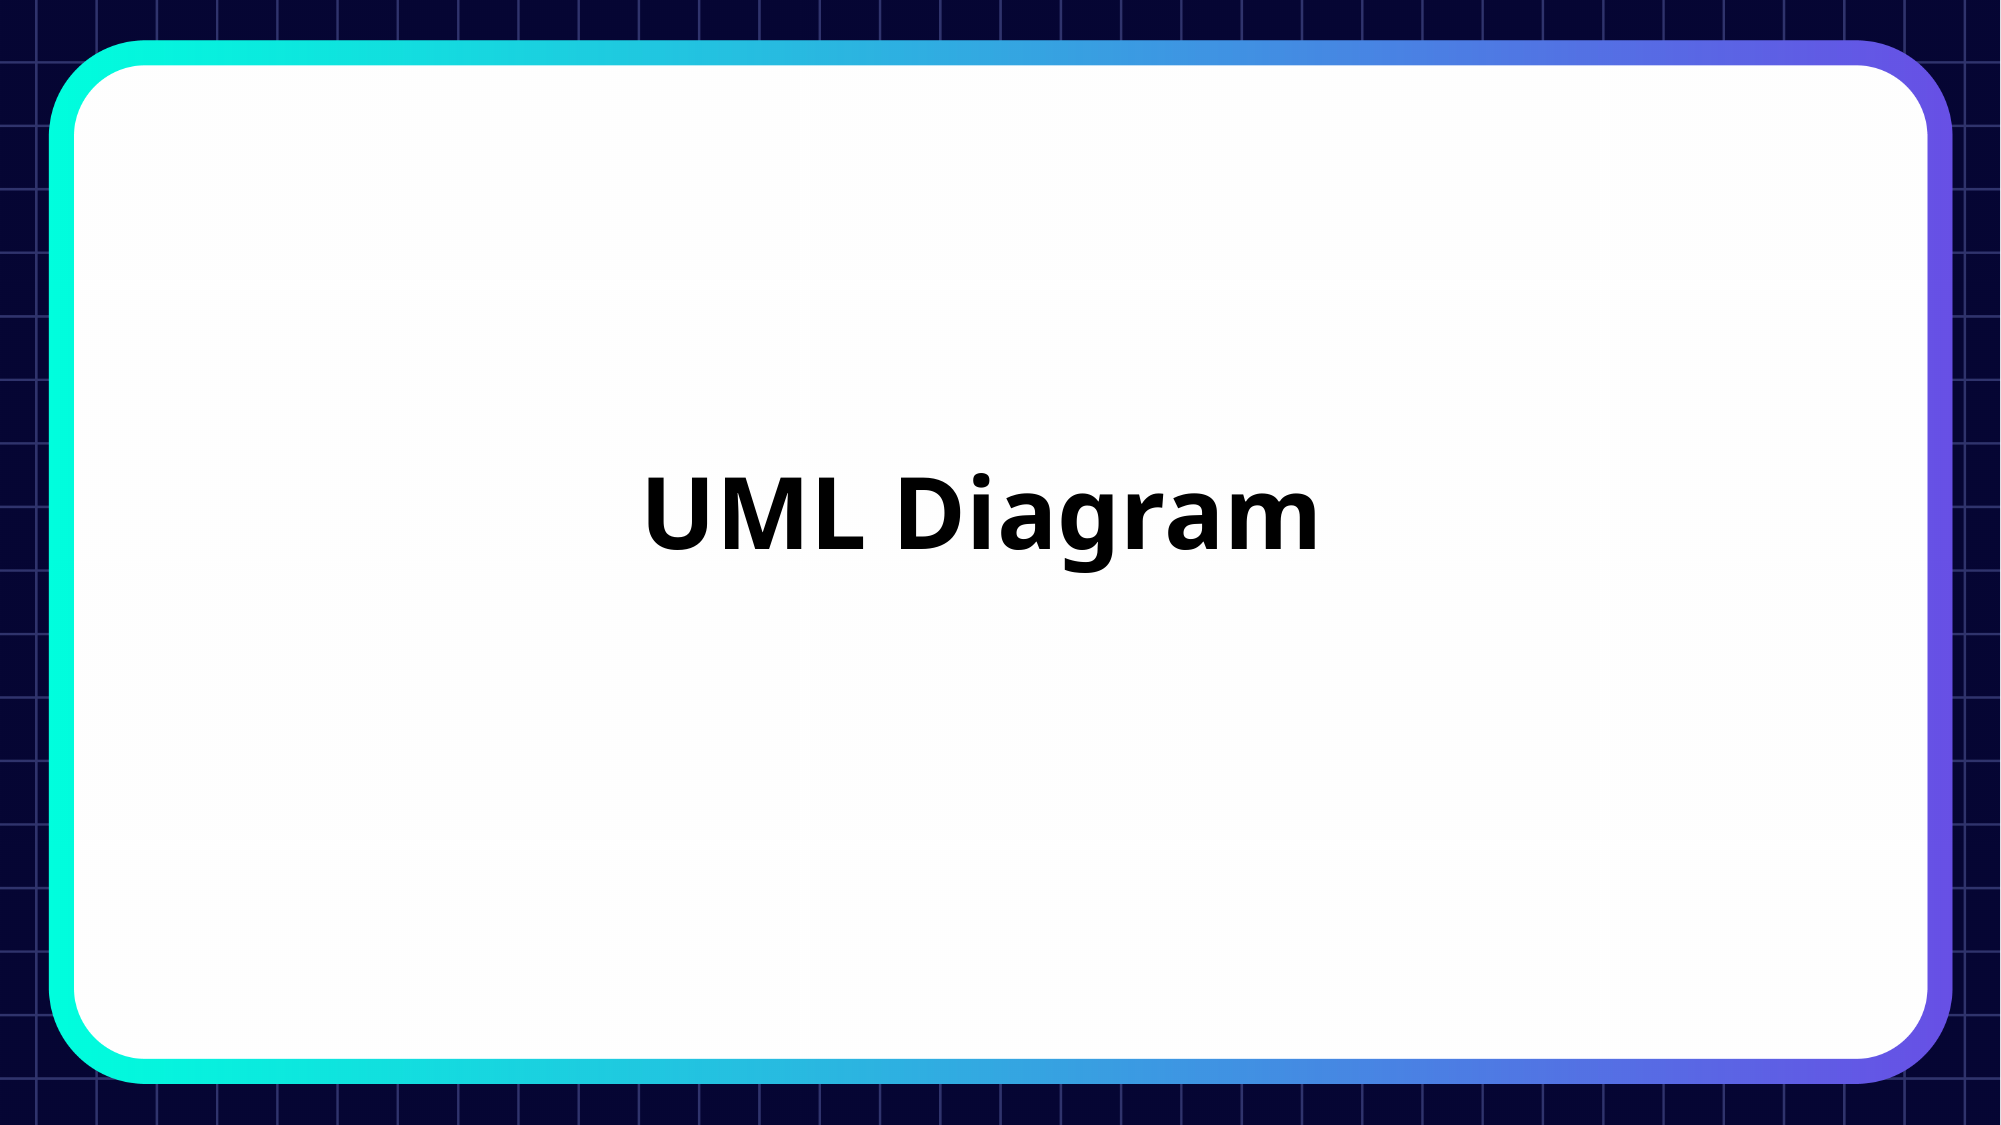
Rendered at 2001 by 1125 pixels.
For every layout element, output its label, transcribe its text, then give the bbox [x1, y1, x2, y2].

picture [0, 0, 2001, 1125]
title UML Diagram [625, 376, 1358, 668]
